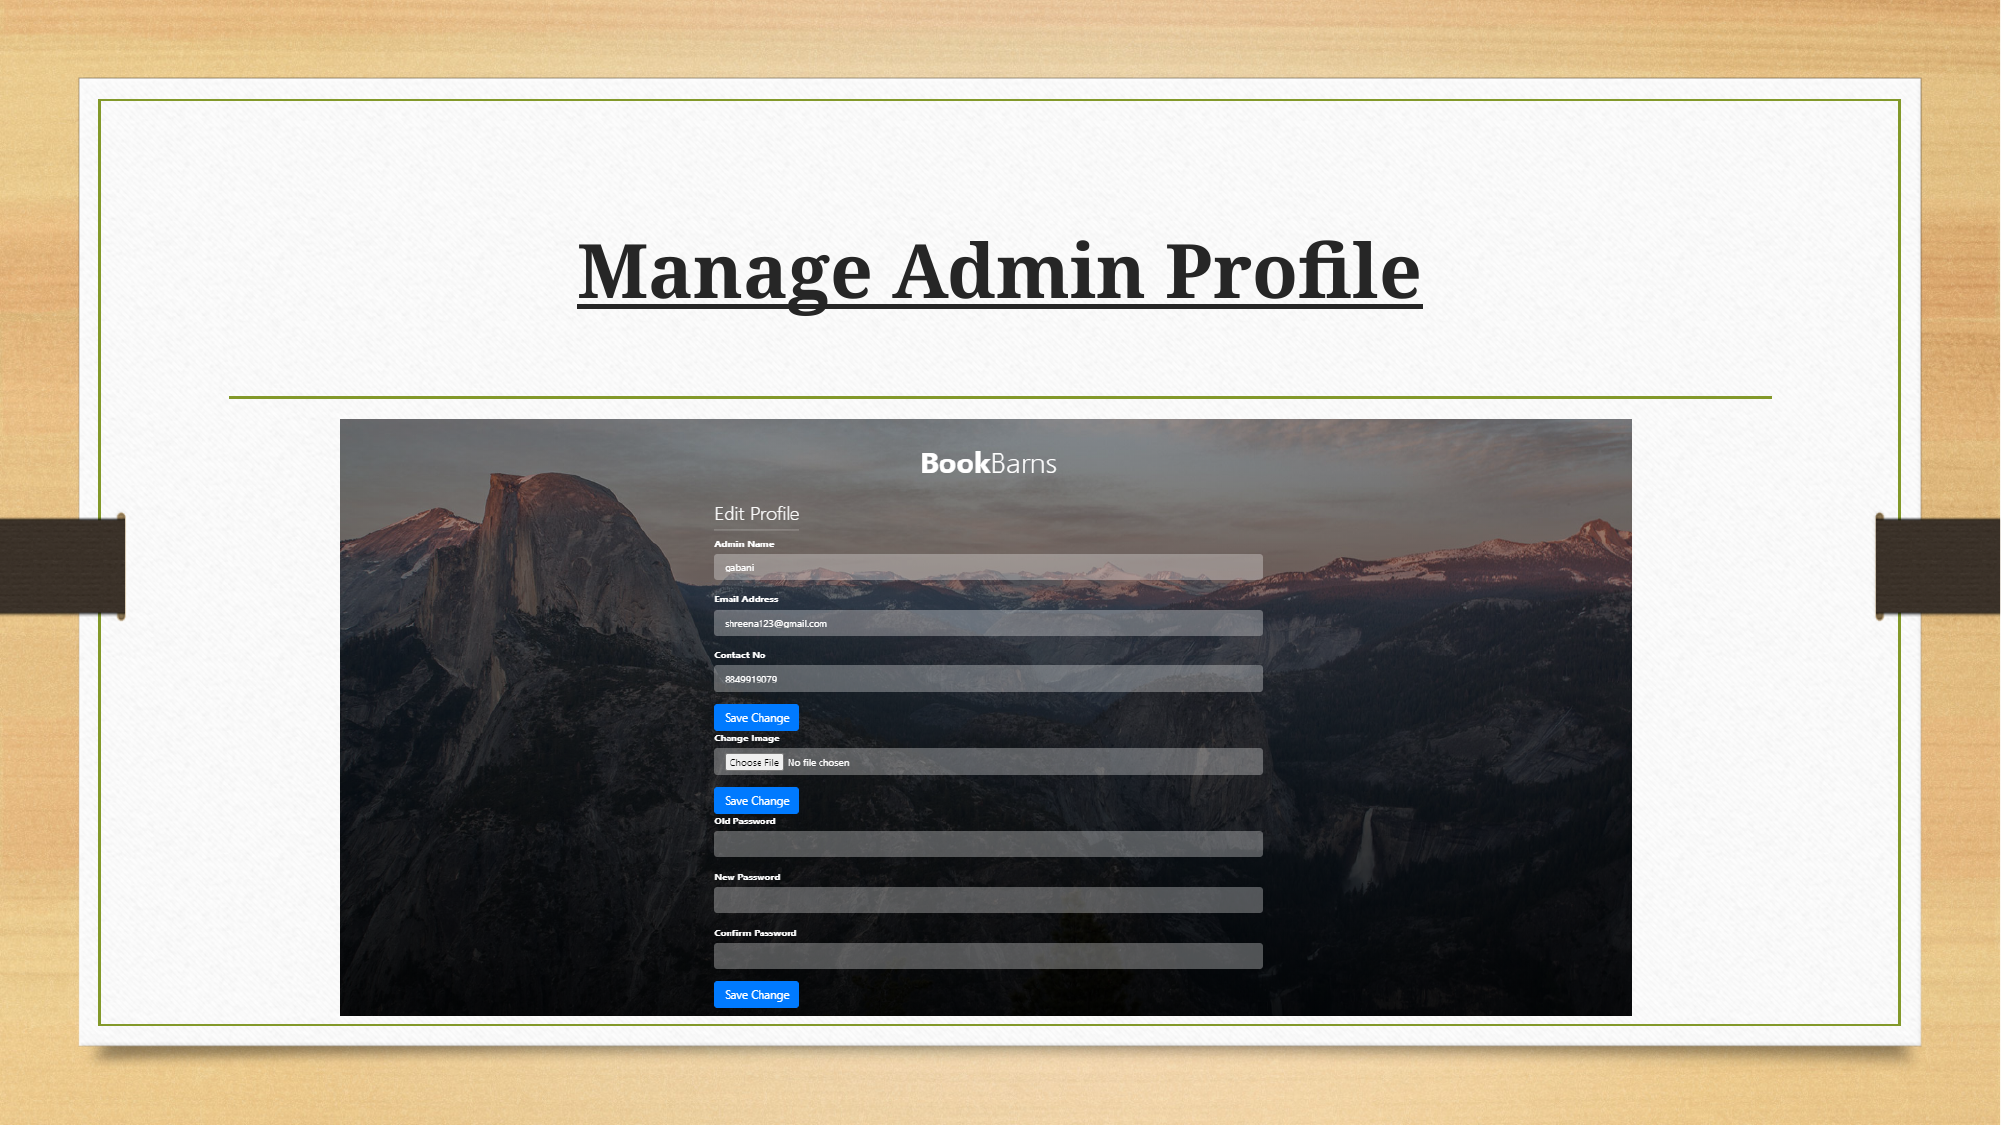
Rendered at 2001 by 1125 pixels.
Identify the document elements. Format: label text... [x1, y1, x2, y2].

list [340, 419, 1633, 1017]
picture [0, 0, 2001, 1125]
title Manage Admin Profile [212, 161, 1788, 375]
